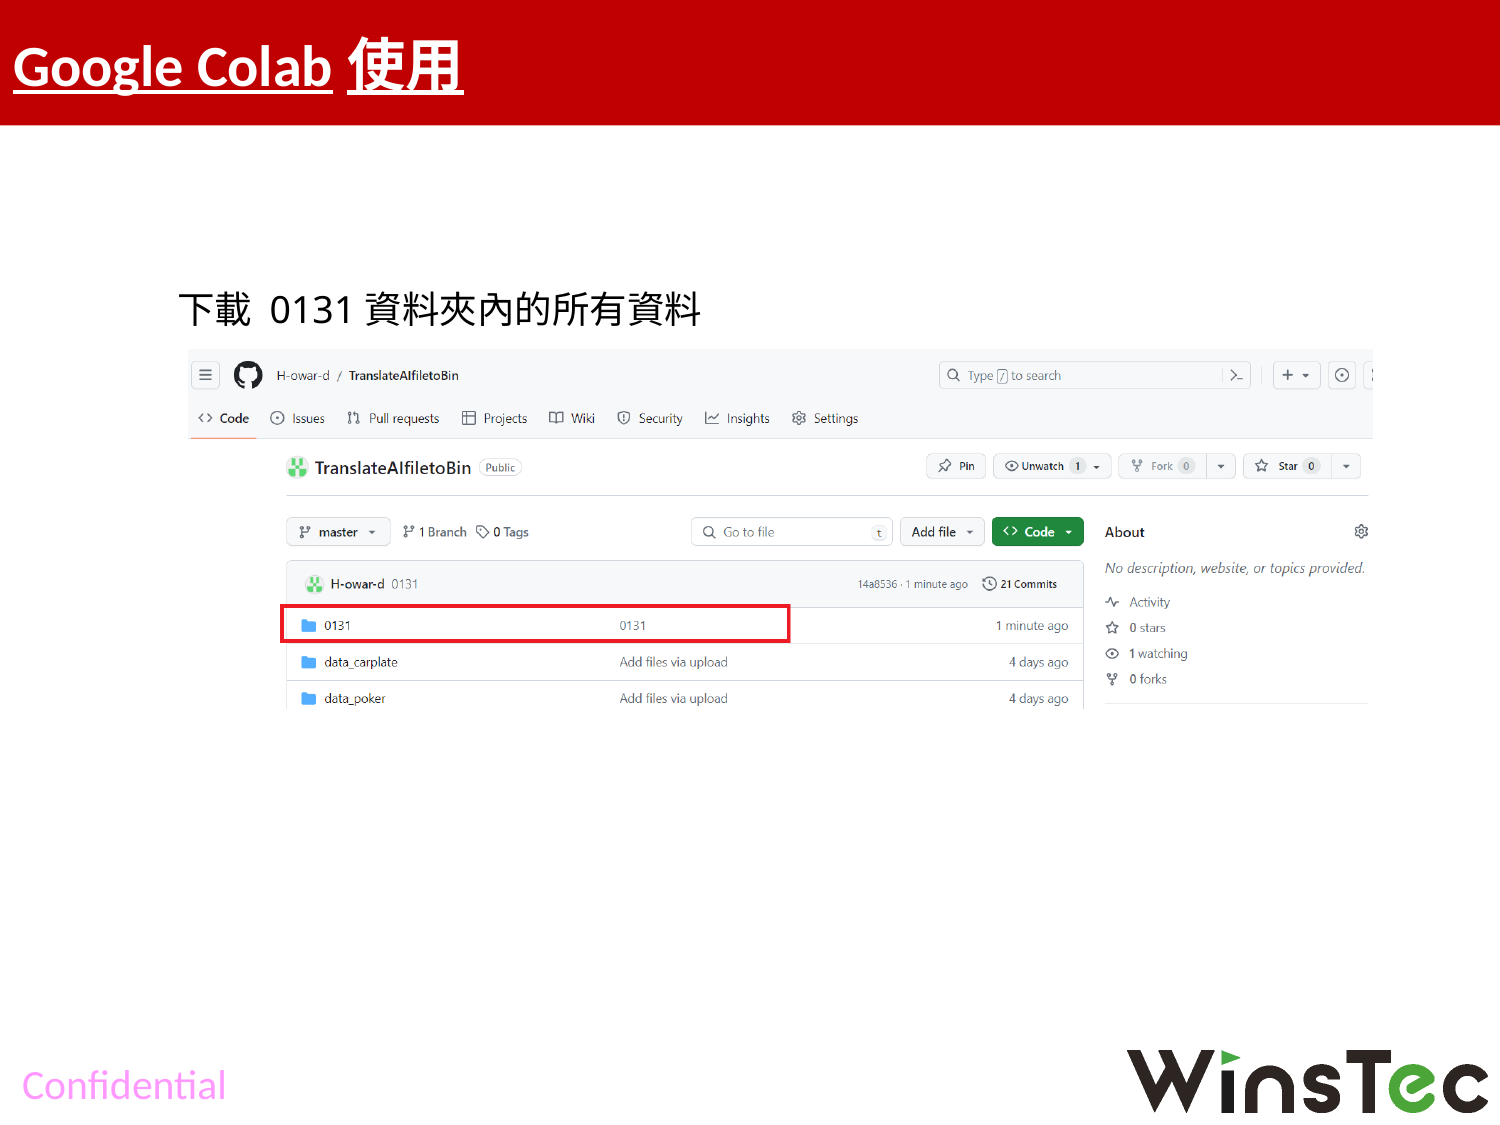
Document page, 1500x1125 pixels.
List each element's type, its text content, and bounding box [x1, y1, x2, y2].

text_box 下載 0131資料夾內的所有資料 [162, 256, 1450, 1036]
text_box Google Colab使用 [0, 0, 1500, 127]
text_box Confidential [0, 1050, 243, 1116]
picture [188, 349, 1374, 709]
picture [1127, 1049, 1489, 1113]
text_box [137, 233, 1425, 1013]
